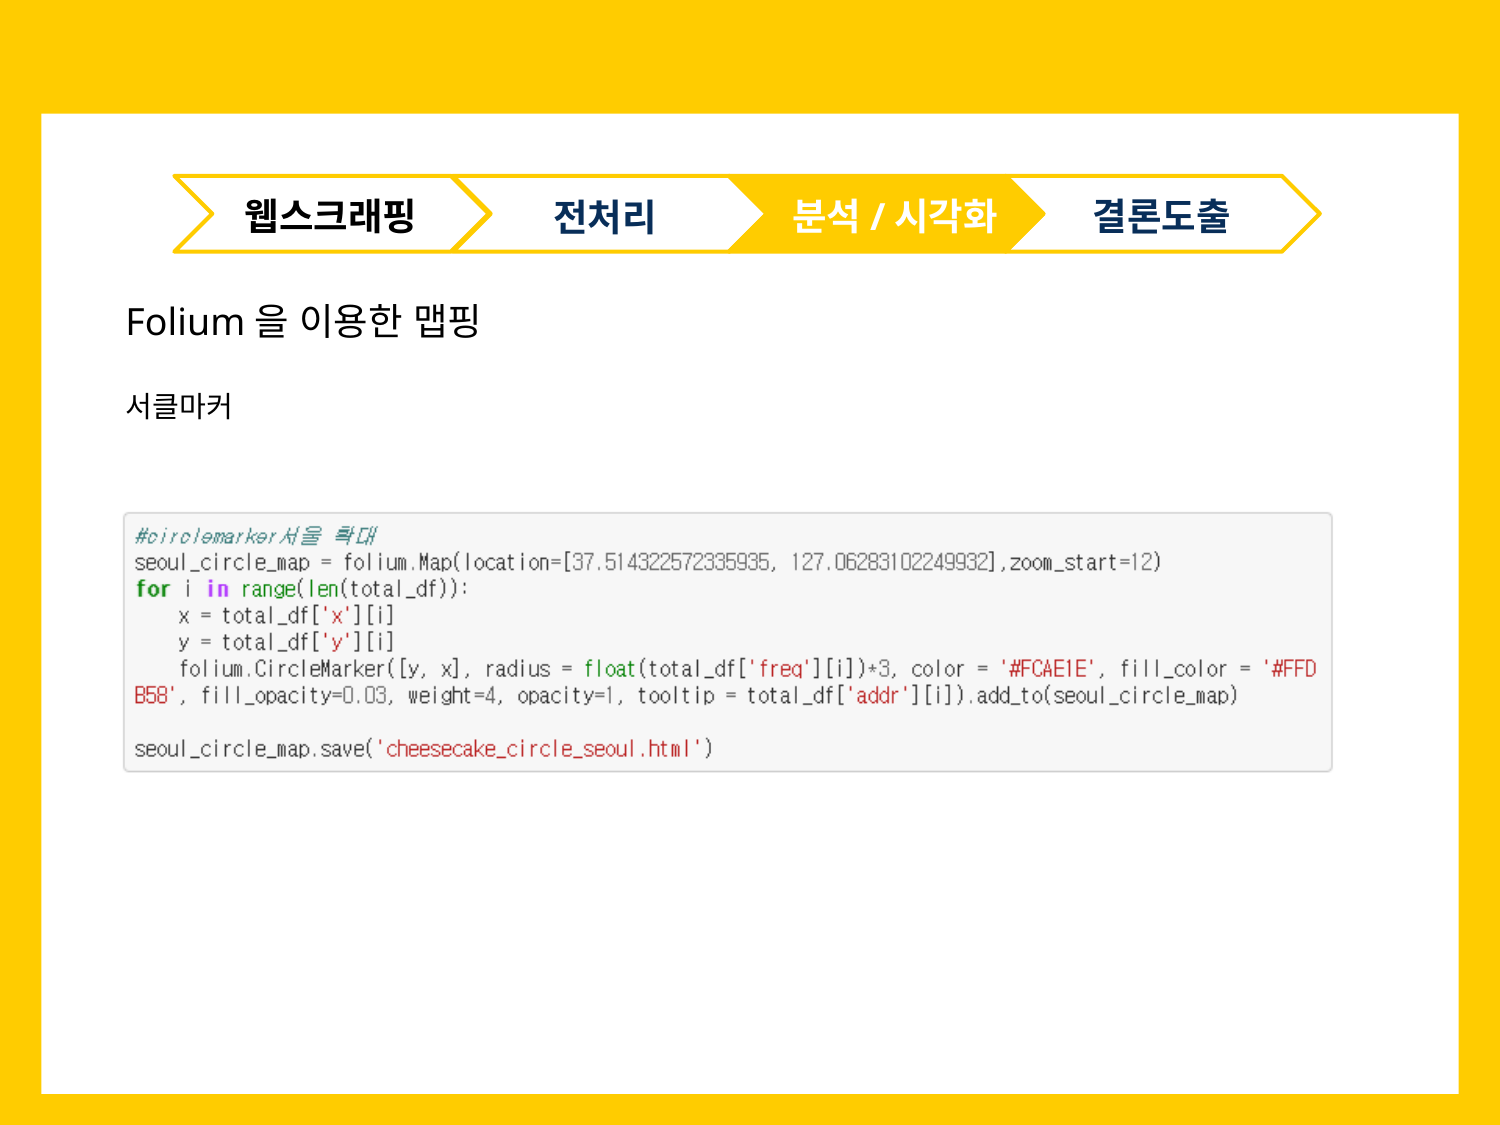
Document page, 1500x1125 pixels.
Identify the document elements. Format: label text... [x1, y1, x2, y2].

text_box [450, 173, 770, 254]
text_box [172, 173, 486, 254]
text_box [1018, 193, 1039, 234]
text_box Folium을 이용한 맵핑 서클마커 [110, 290, 1247, 431]
text_box 전처리 [524, 187, 686, 247]
text_box [39, 111, 1461, 1096]
picture [114, 503, 1345, 782]
text_box 분석/시각화 [772, 185, 1018, 246]
text_box [730, 173, 1010, 254]
text_box 웹스크래핑 [209, 185, 453, 246]
text_box 결론도출 [1062, 185, 1262, 246]
text_box [1003, 173, 1322, 254]
